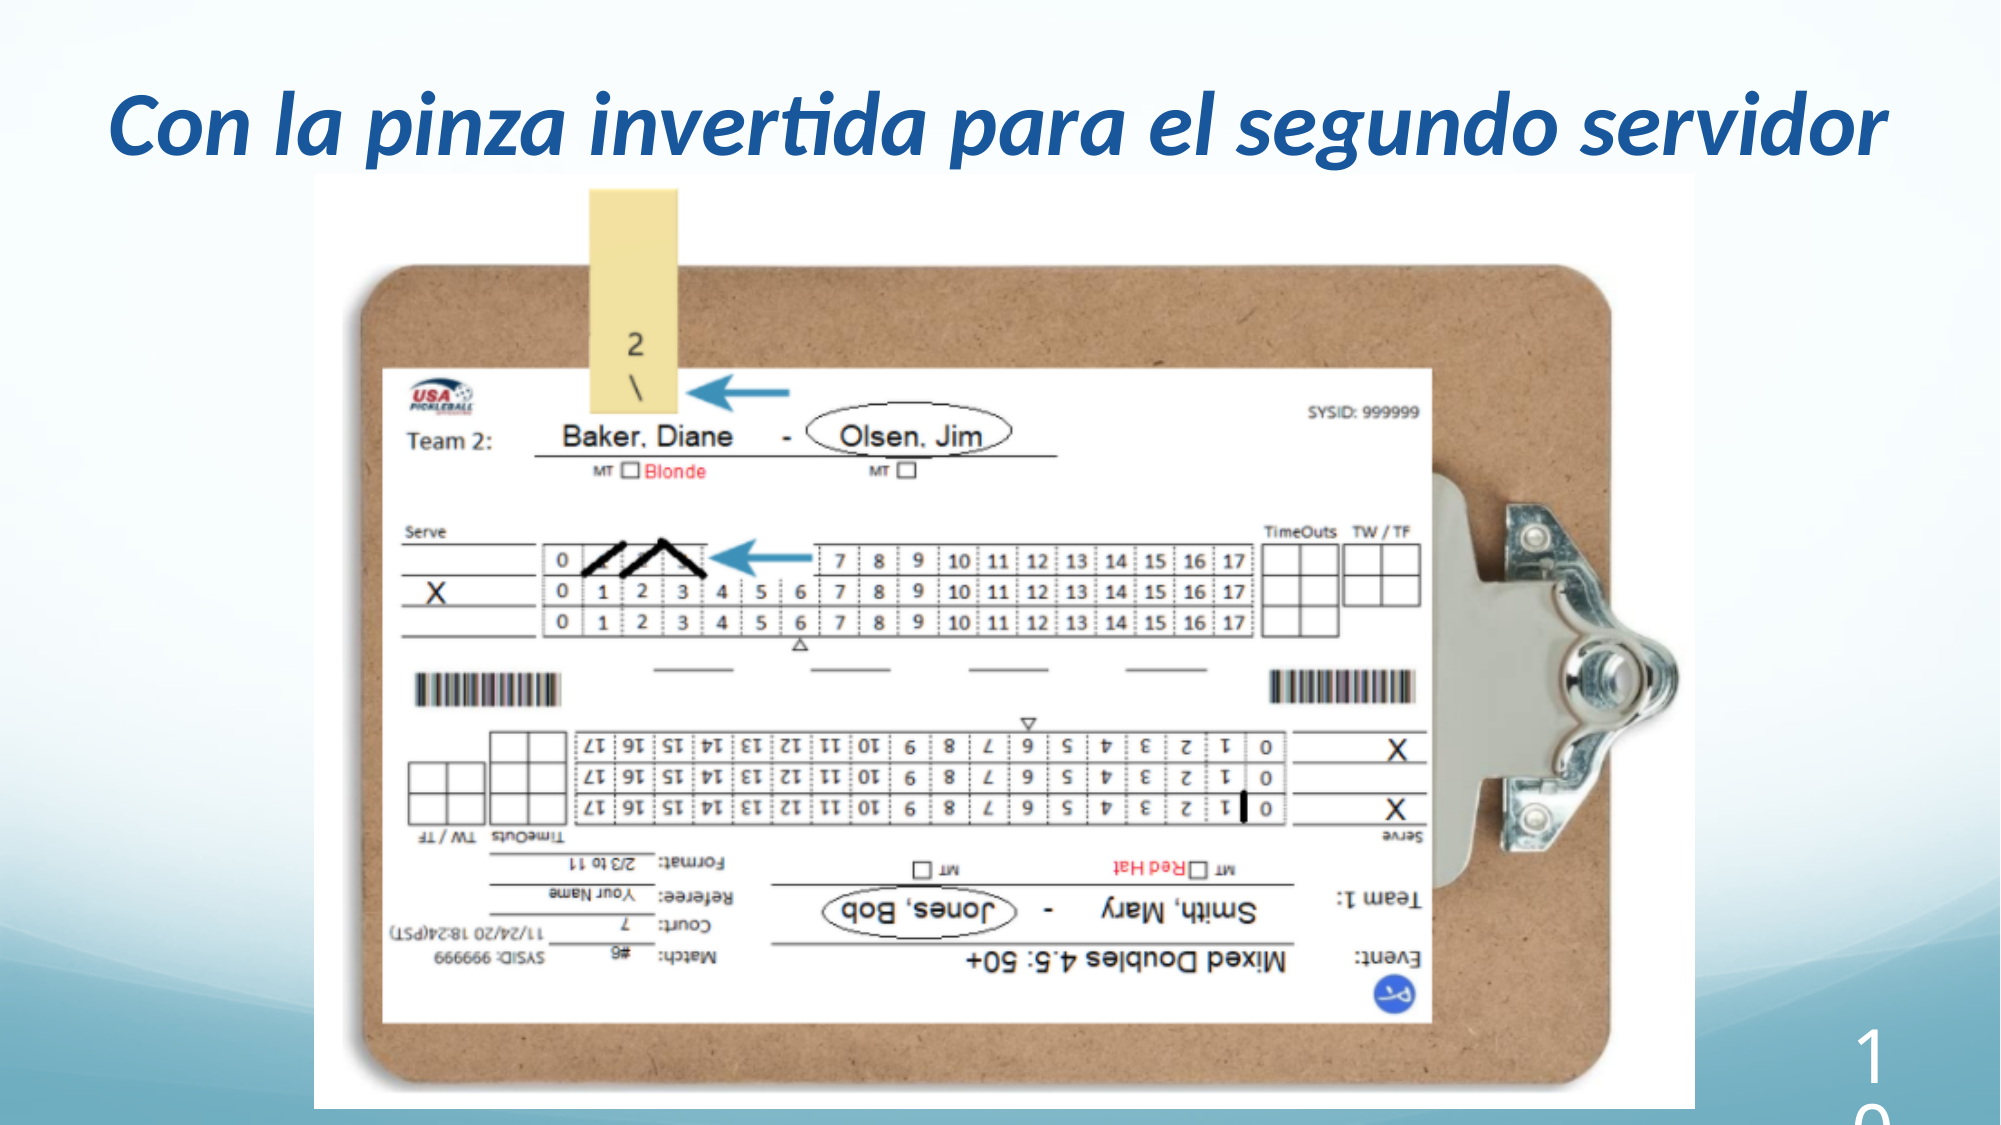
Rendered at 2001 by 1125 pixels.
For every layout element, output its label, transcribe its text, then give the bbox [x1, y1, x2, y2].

picture [0, 0, 2001, 1125]
text_box Con la pinza invertida para el segundo servidor [64, 56, 1936, 182]
slide_number 10 [1843, 725, 1945, 1125]
